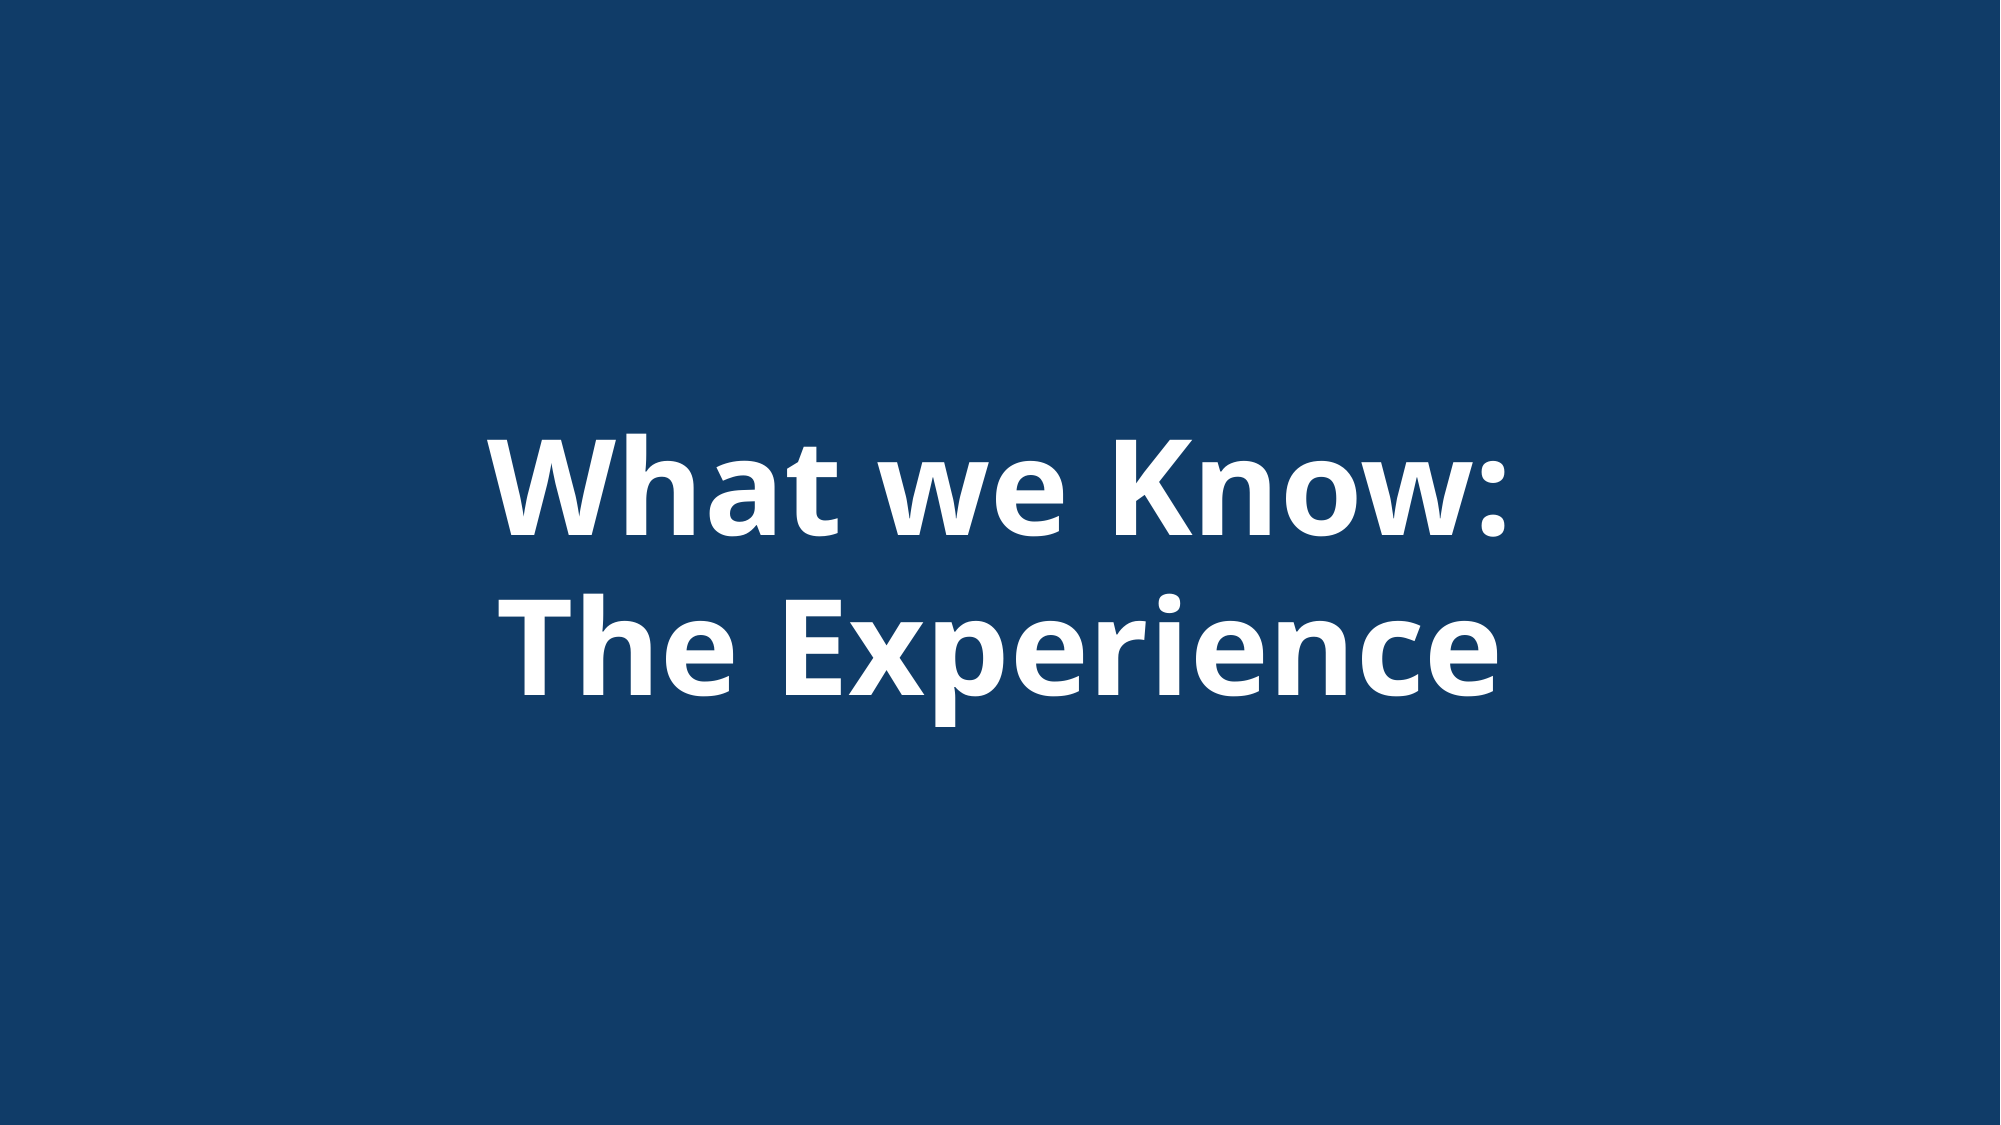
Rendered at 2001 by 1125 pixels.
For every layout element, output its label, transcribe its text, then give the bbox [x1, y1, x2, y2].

title What we Know: The Experience [94, 254, 1906, 870]
